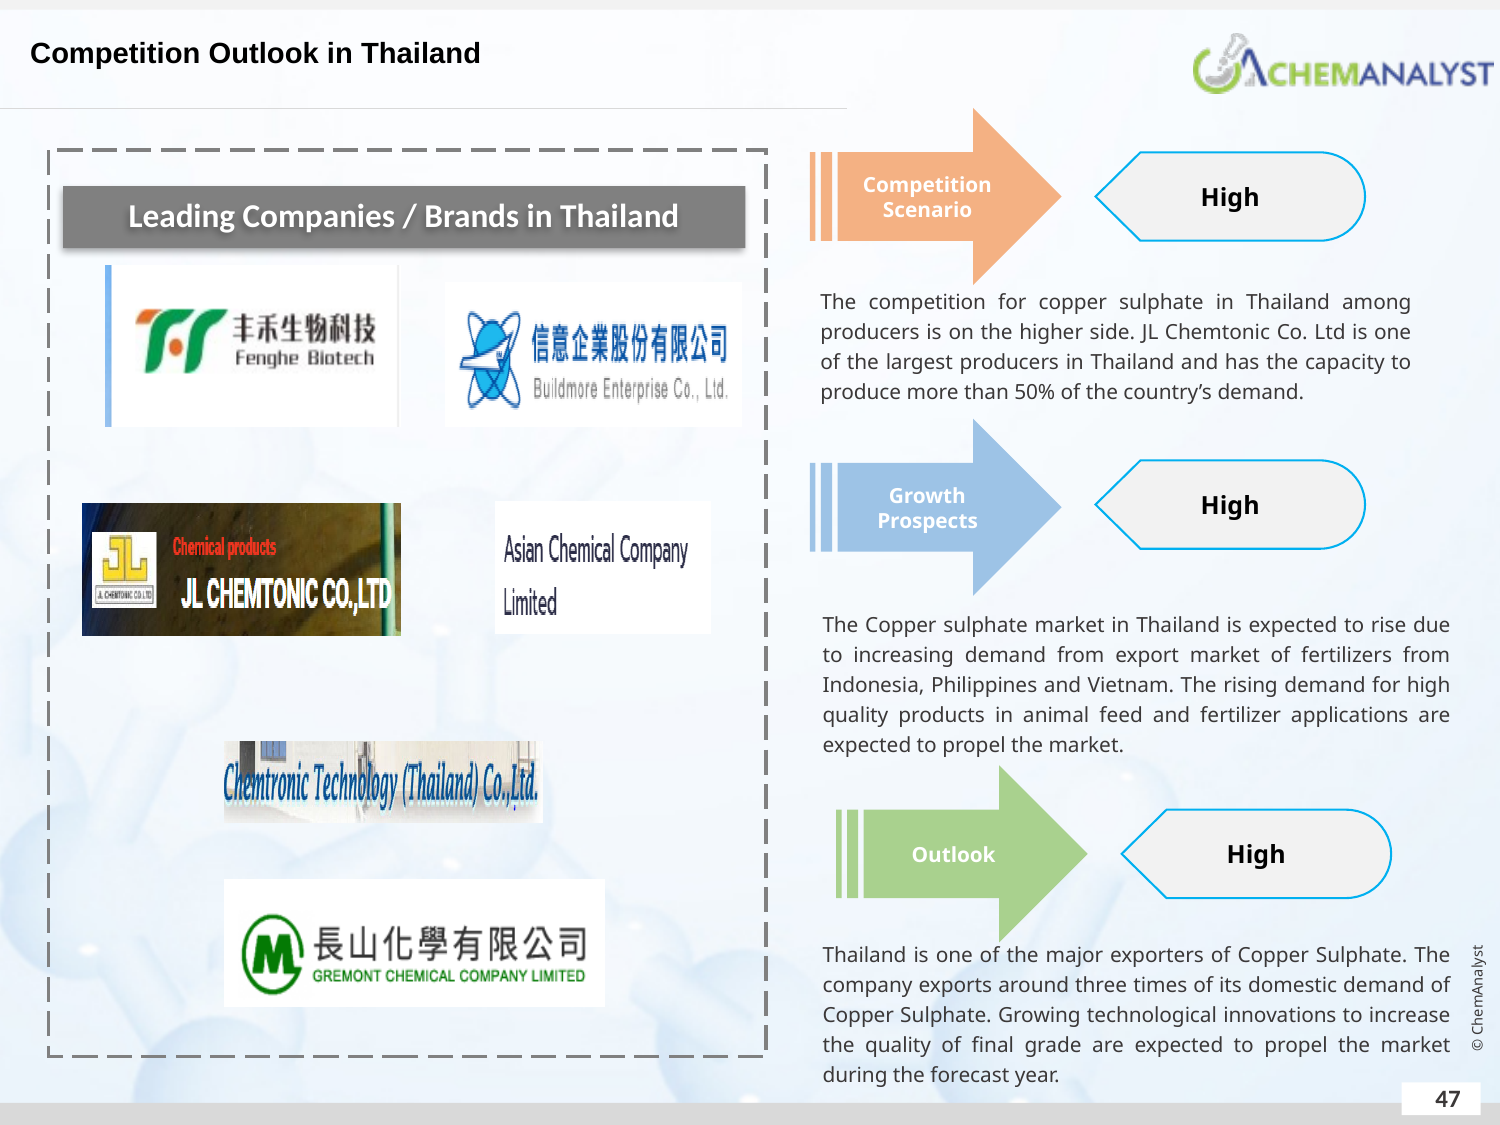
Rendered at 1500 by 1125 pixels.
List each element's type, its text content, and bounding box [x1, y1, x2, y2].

text_box Thailand is one of the major exporters of Copper Sulphate. The company exports around three times of its domestic demand of Copper Sulphate. Growing technological innovations to increase the quality of final grade are expected to propel the market during the forecast year. [807, 929, 1466, 1094]
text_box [63, 186, 746, 249]
text_box [48, 149, 767, 1057]
text_box The Copper sulphate market in Thailand is expected to rise due to increasing demand from export market of fertilizers from Indonesia, Philippines and Vietnam. The rising demand for high quality products in animal feed and fertilizer applications are expected to propel the market. [807, 599, 1466, 764]
picture [0, 10, 1500, 1102]
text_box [809, 418, 1366, 596]
text_box The competition for copper sulphate in Thailand among producers is on the higher side. JL Chemtonic Co. Ltd is one of the largest producers in Thailand and has the capacity to produce more than 50% of the country’s demand. [805, 276, 1426, 411]
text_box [809, 107, 1366, 286]
text_box Competition Outlook in Thailand [6, 26, 623, 77]
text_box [836, 765, 1392, 943]
